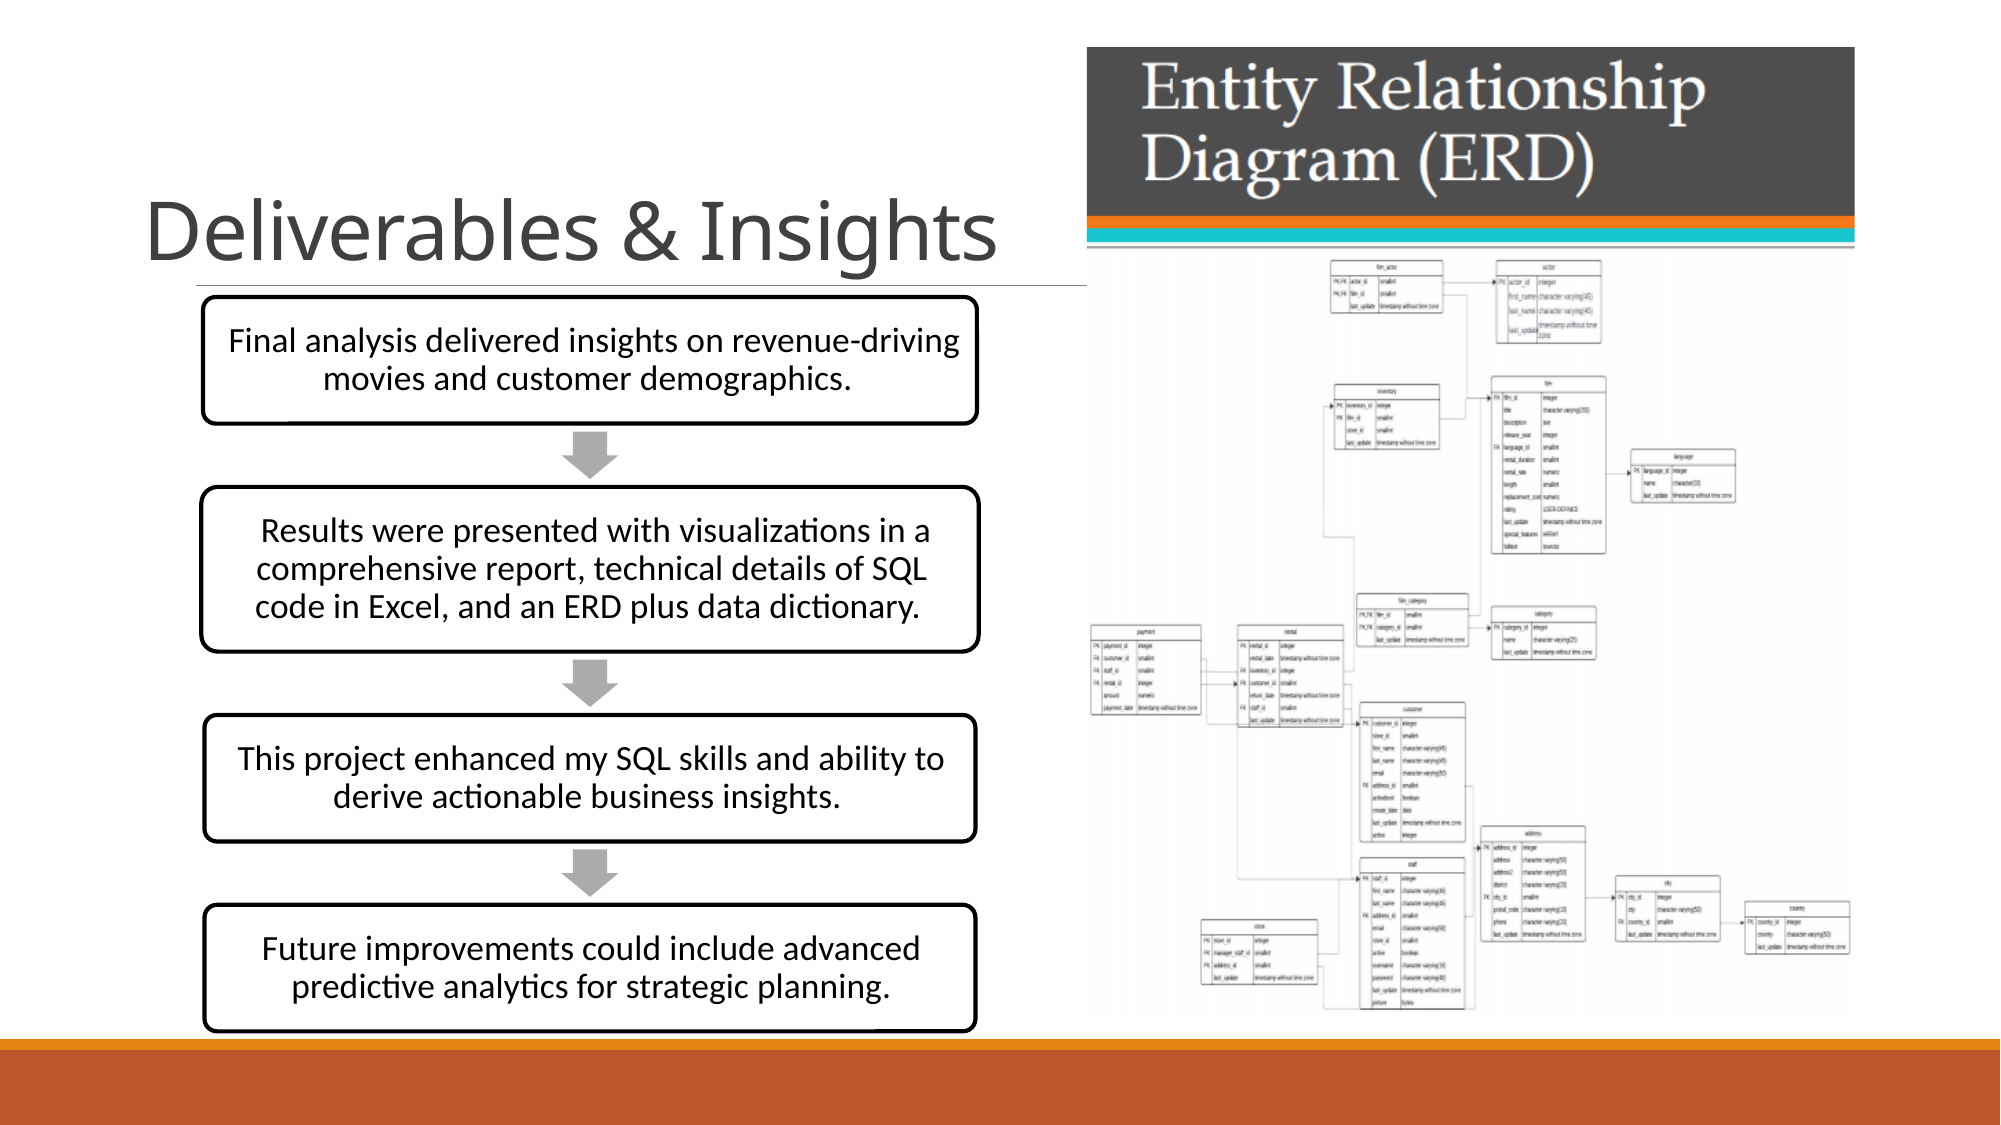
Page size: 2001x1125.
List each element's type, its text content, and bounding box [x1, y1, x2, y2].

title Deliverables & Insights [128, 47, 1072, 285]
picture [1086, 46, 1856, 1021]
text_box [179, 296, 1001, 1033]
